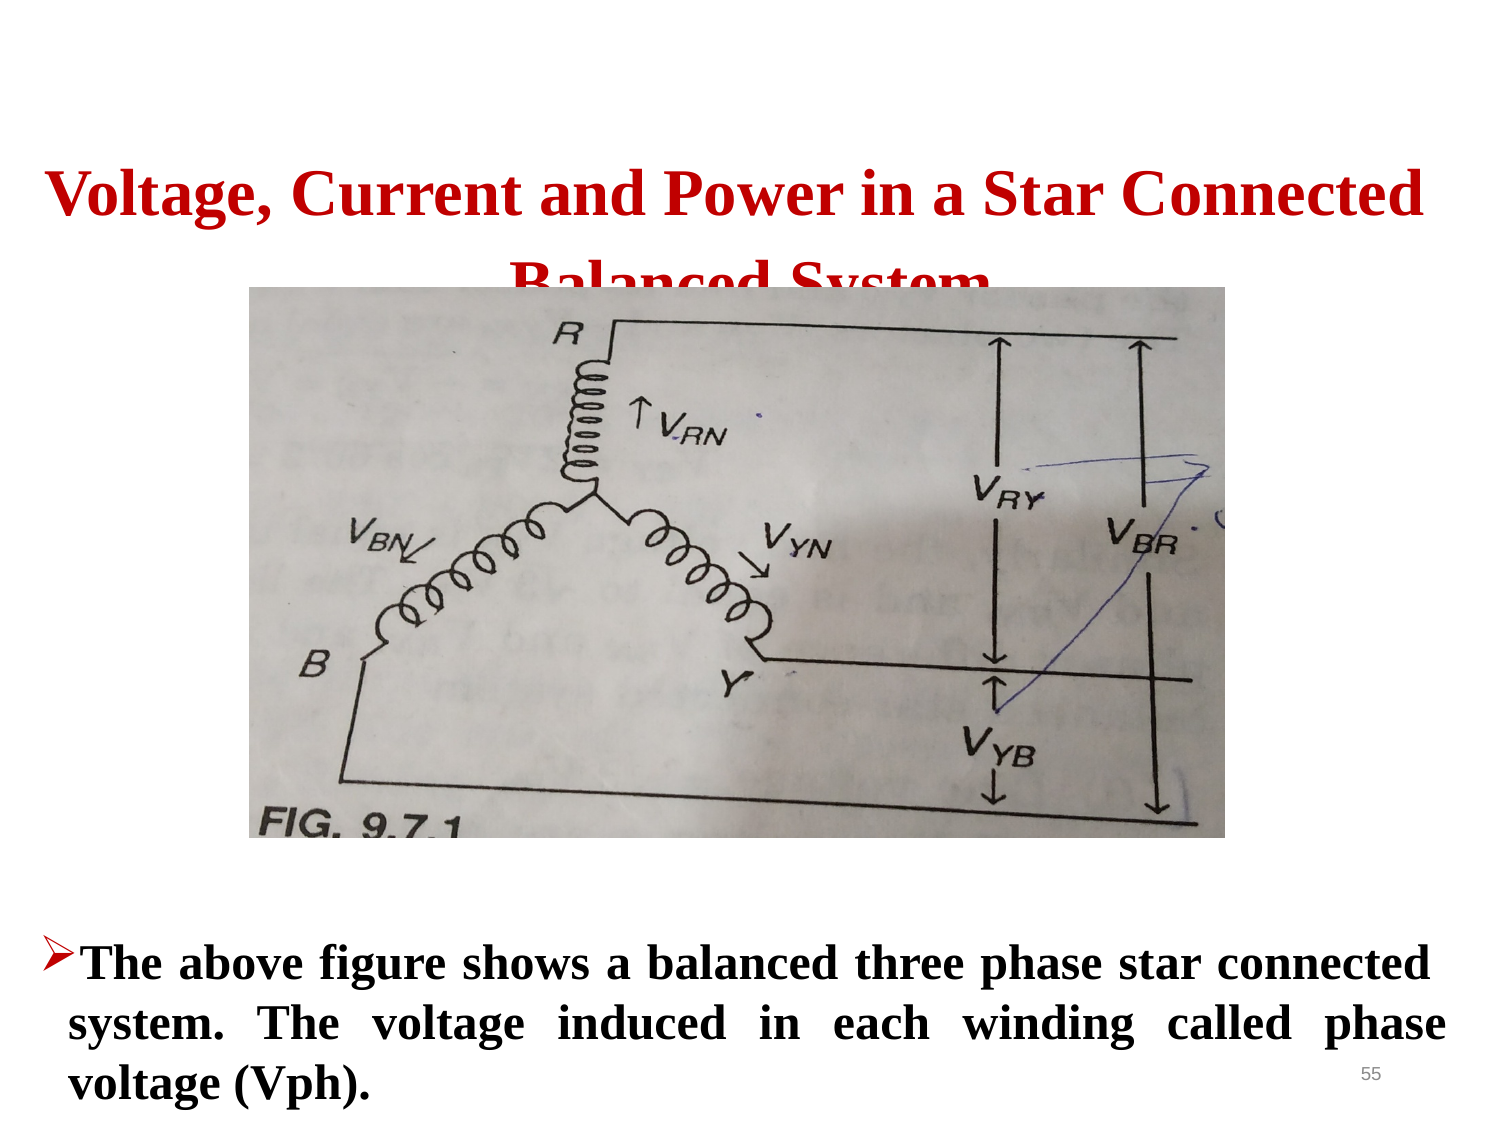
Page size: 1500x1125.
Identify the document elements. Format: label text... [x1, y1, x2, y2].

picture [249, 287, 1225, 838]
slide_number 55 [1059, 1042, 1397, 1103]
list Voltage, Current and Power in a Star Connected Balanced System The above figure shows a balanced three phase star connected system. The voltage induced in each winding called phase voltage (Vph). [24, 24, 1463, 807]
